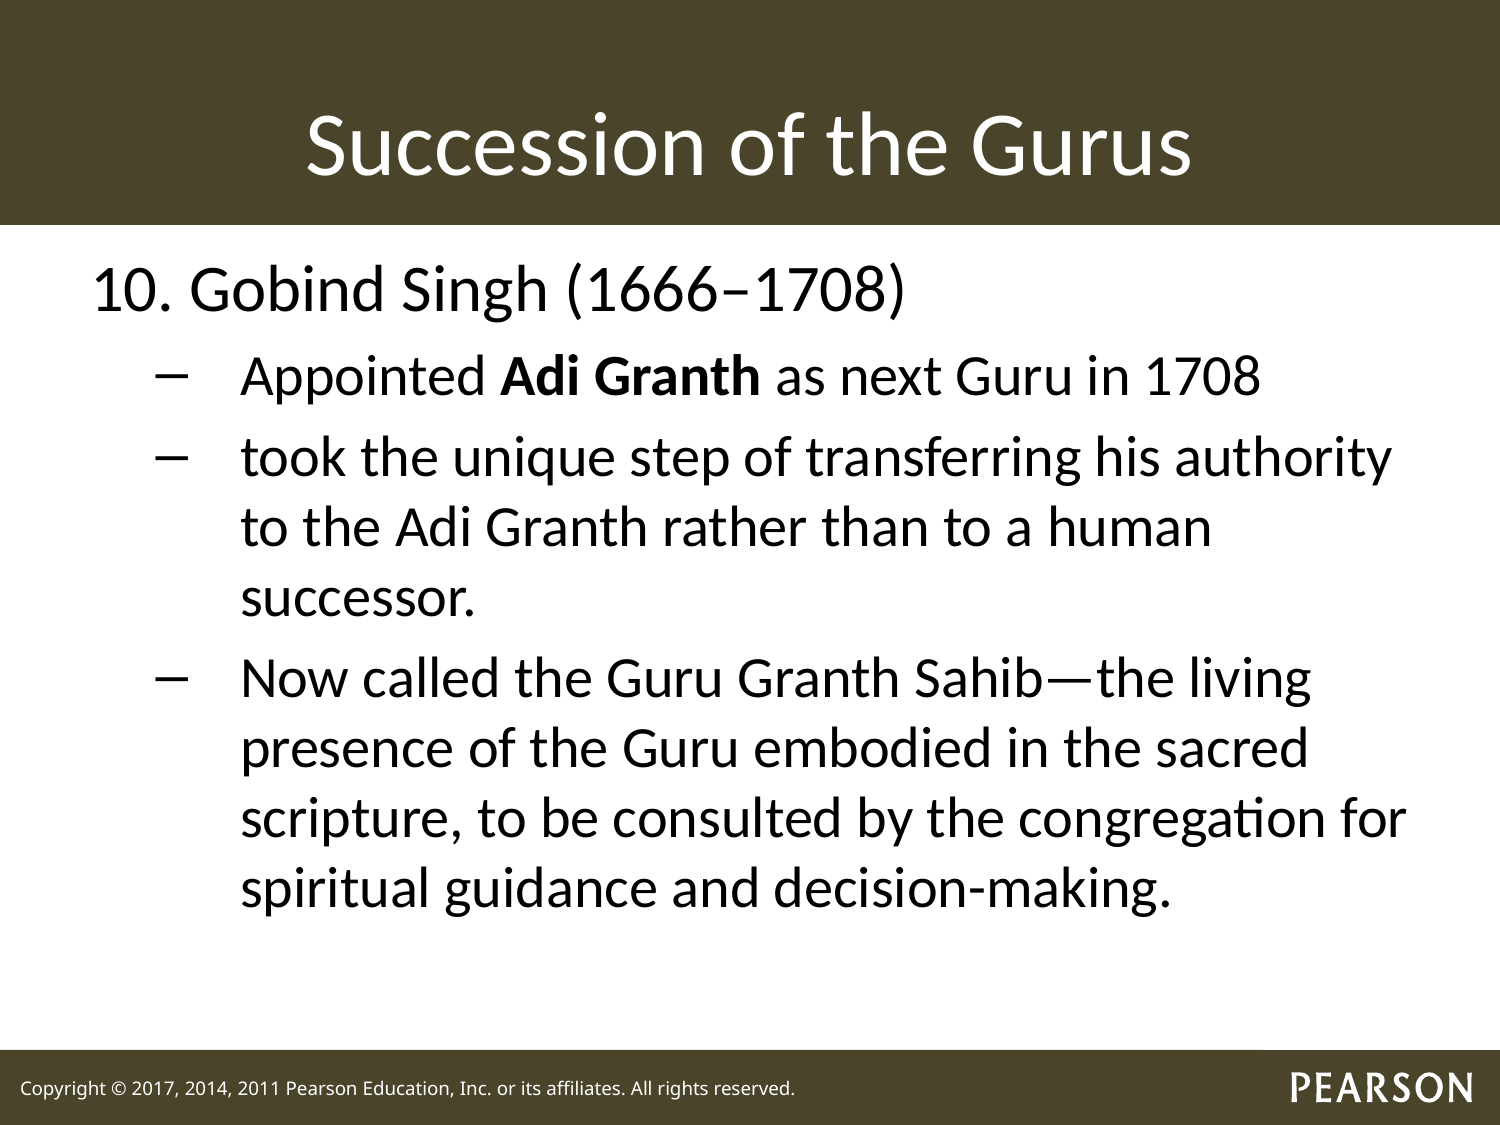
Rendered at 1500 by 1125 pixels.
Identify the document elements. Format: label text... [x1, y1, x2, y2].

list Gobind Singh (1666–1708) Appointed Adi Granth as next Guru in 1708 took the unique step of transferring his authority to the Adi Granth rather than to a human successor. Now called the Guru Granth Sahib—the living presence of the Guru embodied in the sacred scripture, to be consulted by the congregation for spiritual guidance and decision-making. [75, 237, 1425, 1025]
title Succession of the Gurus [75, 45, 1425, 233]
